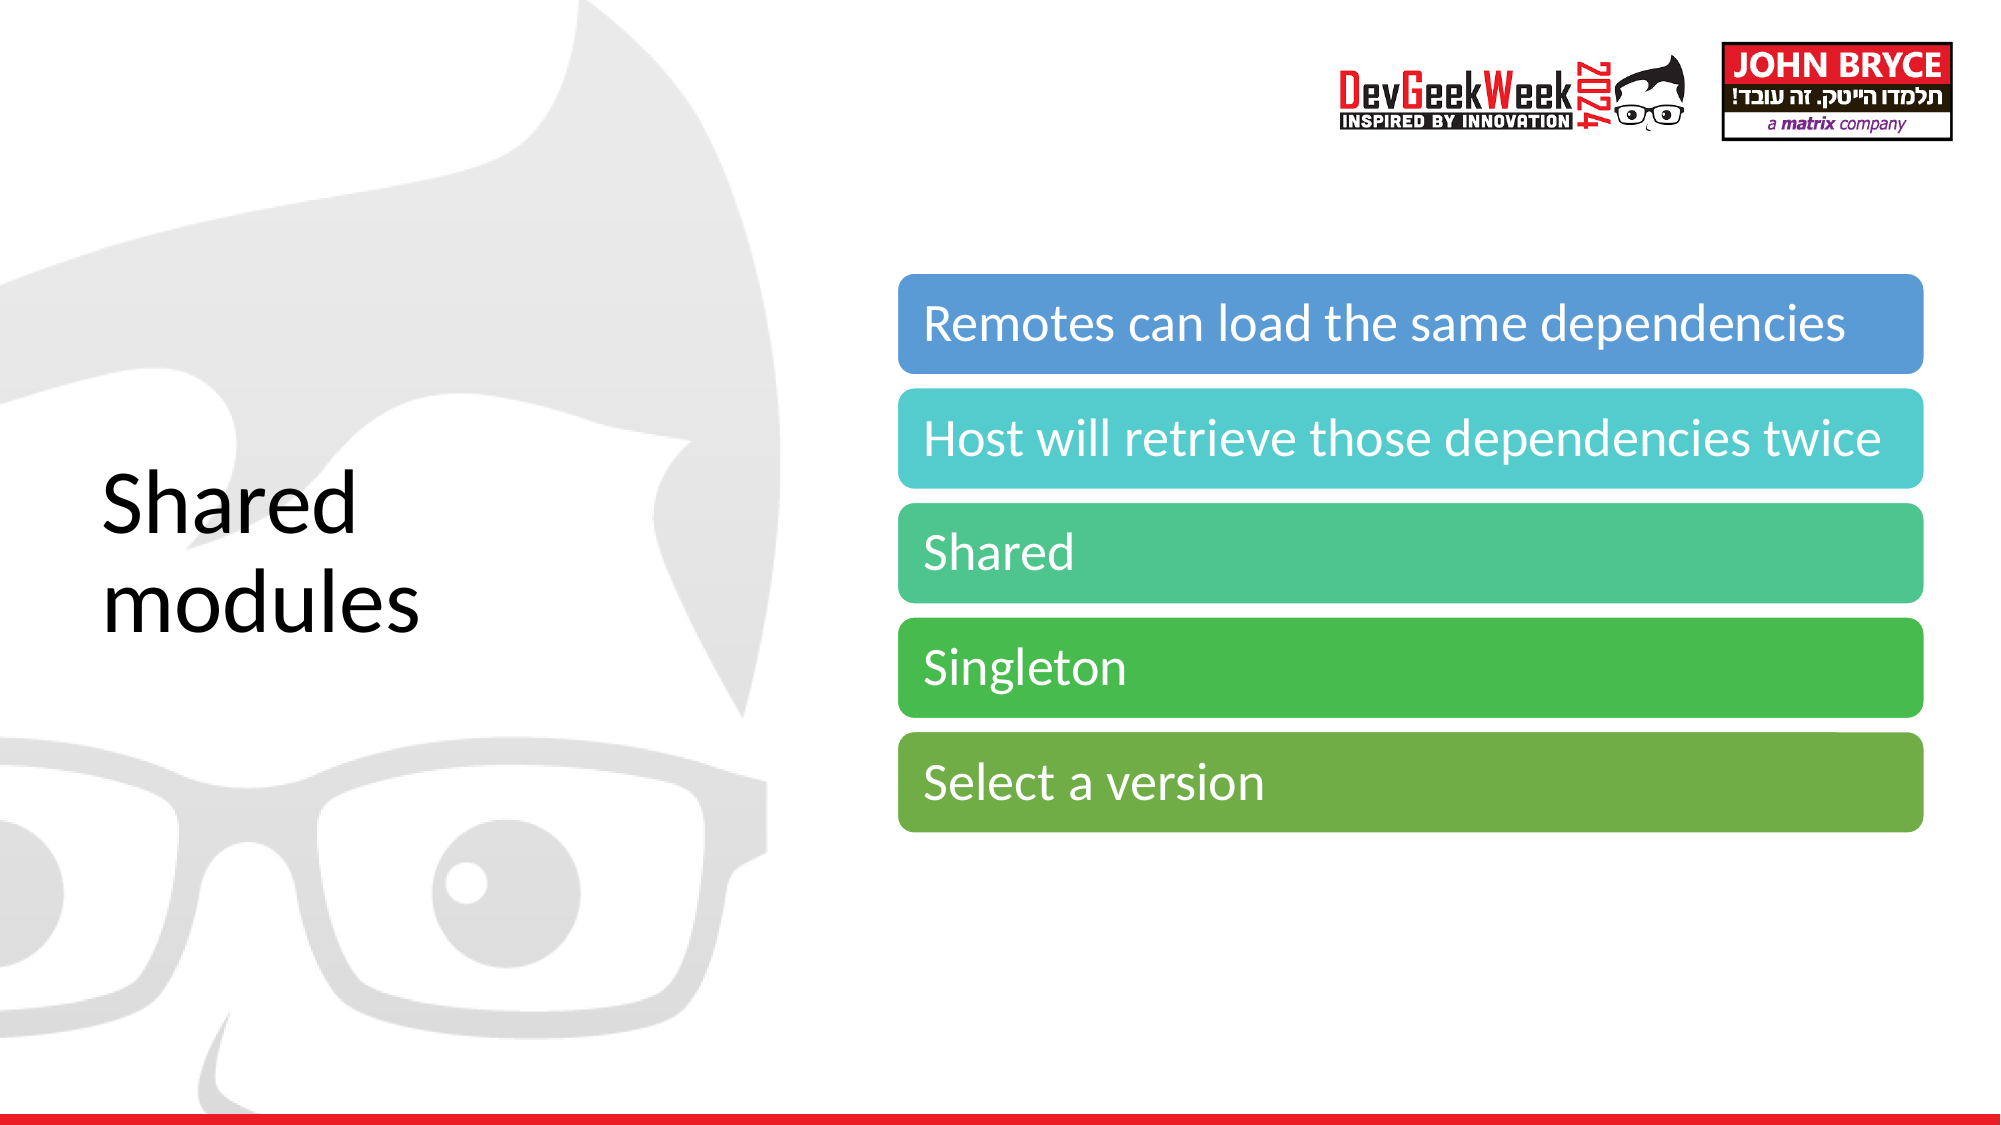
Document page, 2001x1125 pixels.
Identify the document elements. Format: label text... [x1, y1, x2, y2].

picture [0, 0, 2001, 1125]
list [897, 101, 1925, 1005]
title Shared modules [86, 101, 711, 1005]
